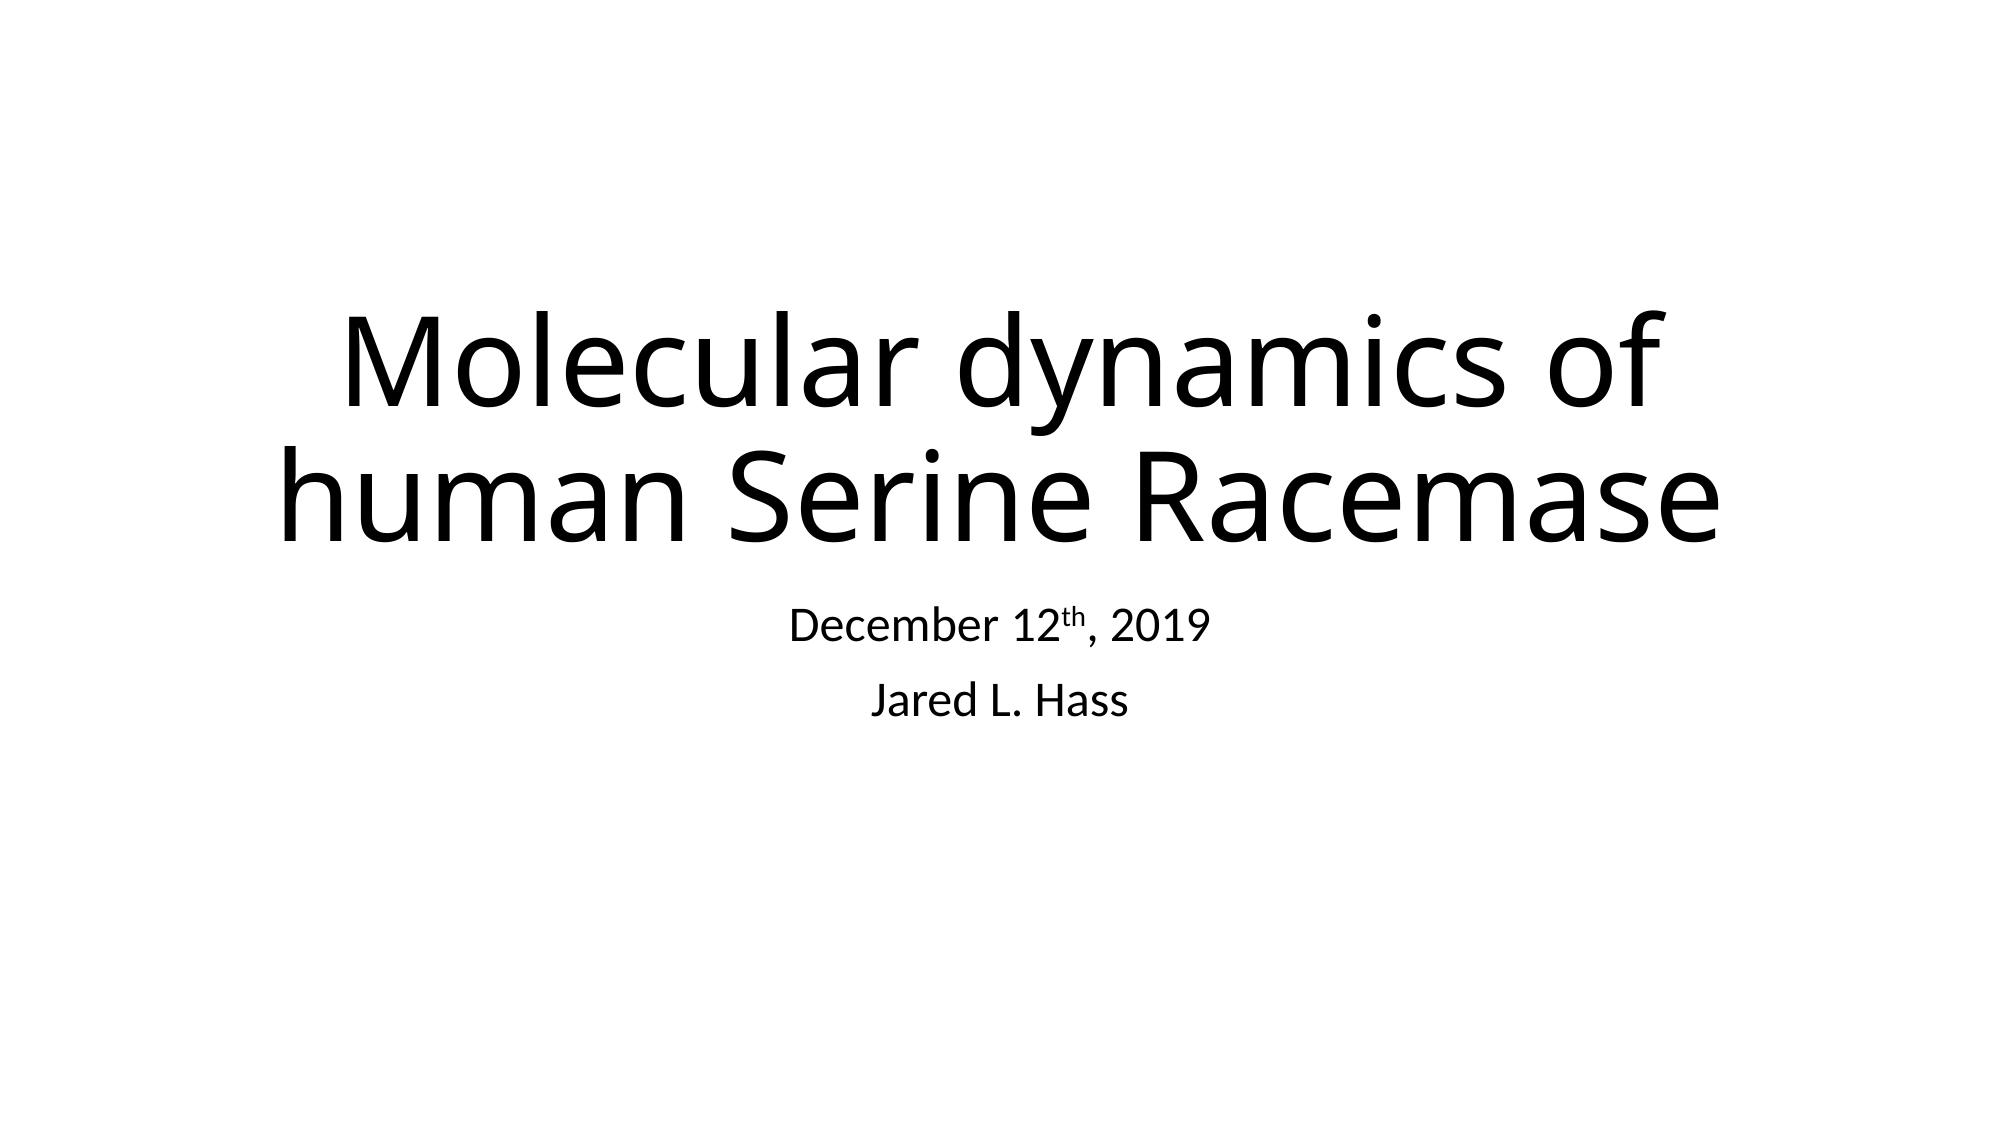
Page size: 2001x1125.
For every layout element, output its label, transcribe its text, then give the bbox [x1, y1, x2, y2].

subtitle December 12th, 2019 Jared L. Hass [249, 590, 1750, 863]
title Molecular dynamics of human Serine Racemase [249, 184, 1750, 576]
